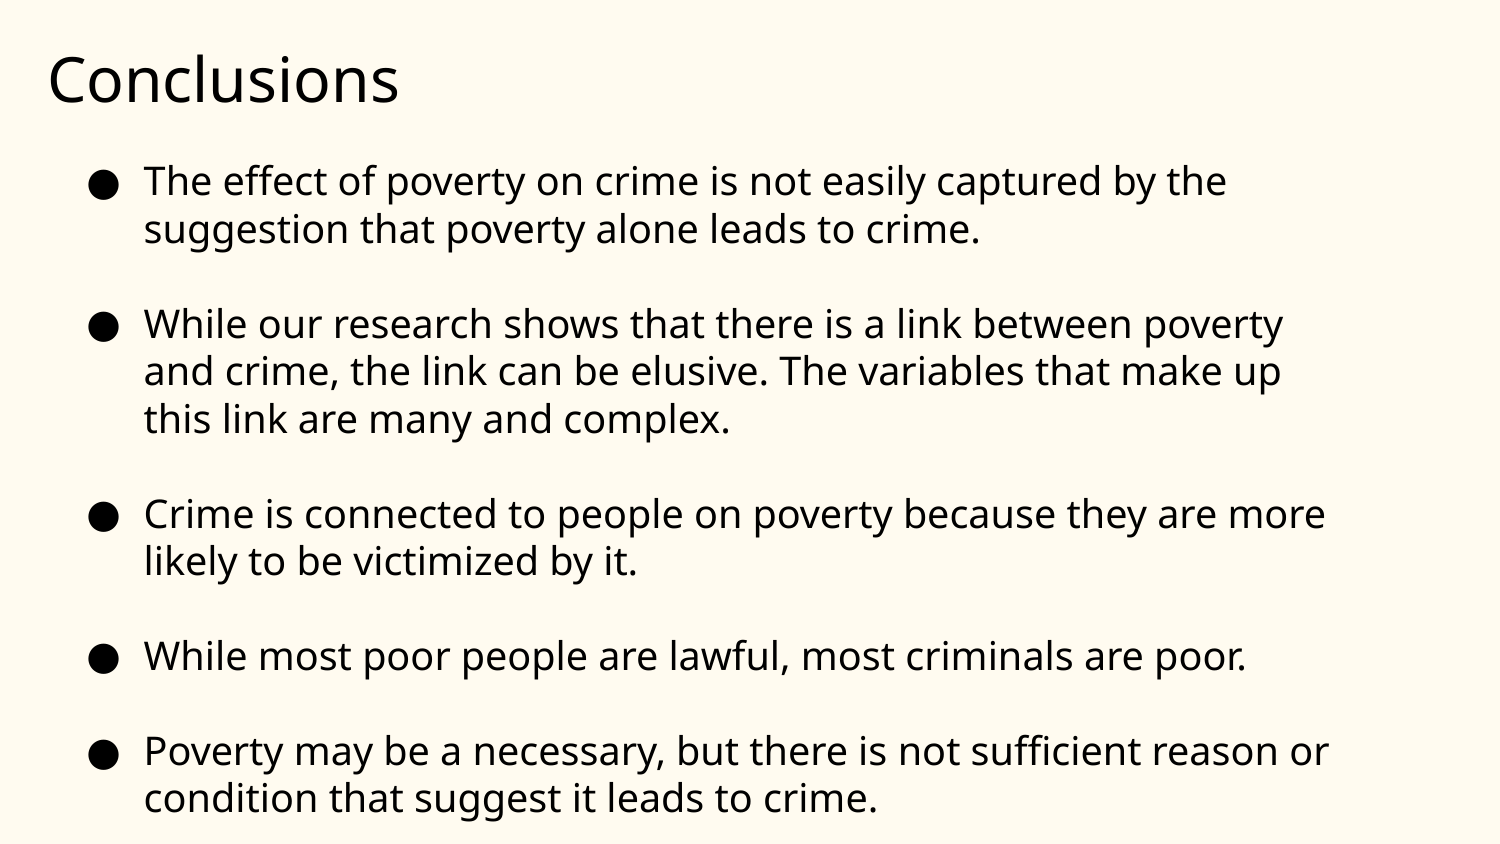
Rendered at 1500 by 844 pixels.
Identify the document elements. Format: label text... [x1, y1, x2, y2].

text_box The effect of poverty on crime is not easily captured by the suggestion that poverty alone leads to crime. While our research shows that there is a link between poverty and crime, the link can be elusive. The variables that make up this link are many and complex. Crime is connected to people on poverty because they are more likely to be victimized by it. While most poor people are lawful, most criminals are poor. Poverty may be a necessary, but there is not sufficient reason or condition that suggest it leads to crime. [53, 93, 1348, 815]
title Conclusions [32, 24, 1430, 126]
